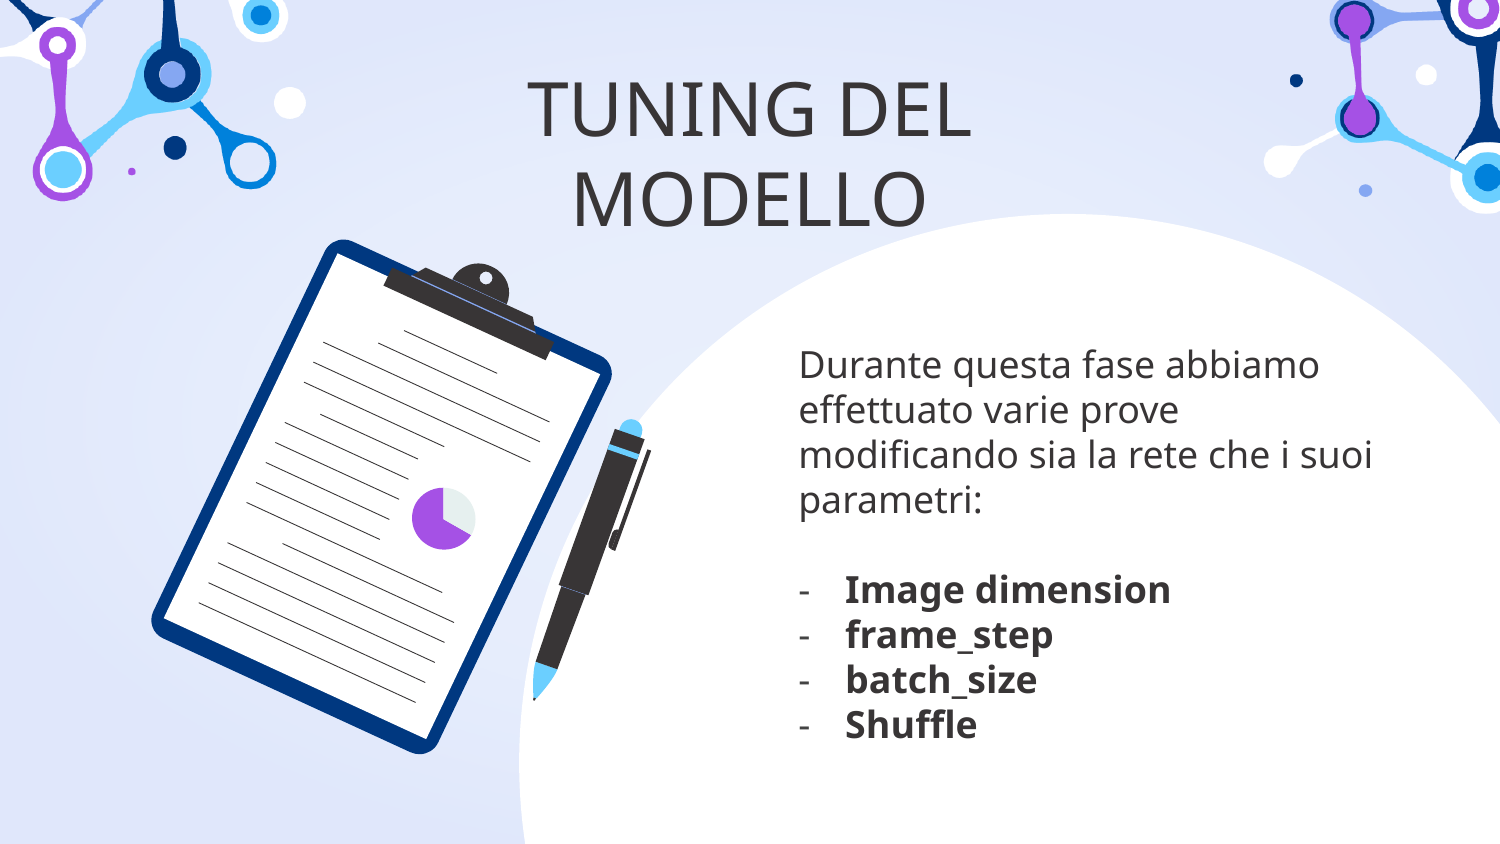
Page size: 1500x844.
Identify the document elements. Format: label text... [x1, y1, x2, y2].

text_box [519, 213, 1500, 844]
title TUNING DEL MODELLO [397, 46, 1103, 150]
picture [0, 0, 1500, 844]
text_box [148, 239, 652, 755]
subtitle Durante questa fase abbiamo effettuato varie prove modificando sia la rete che i suoi parametri: Image dimension frame_step batch_size Shuffle [783, 326, 1423, 769]
